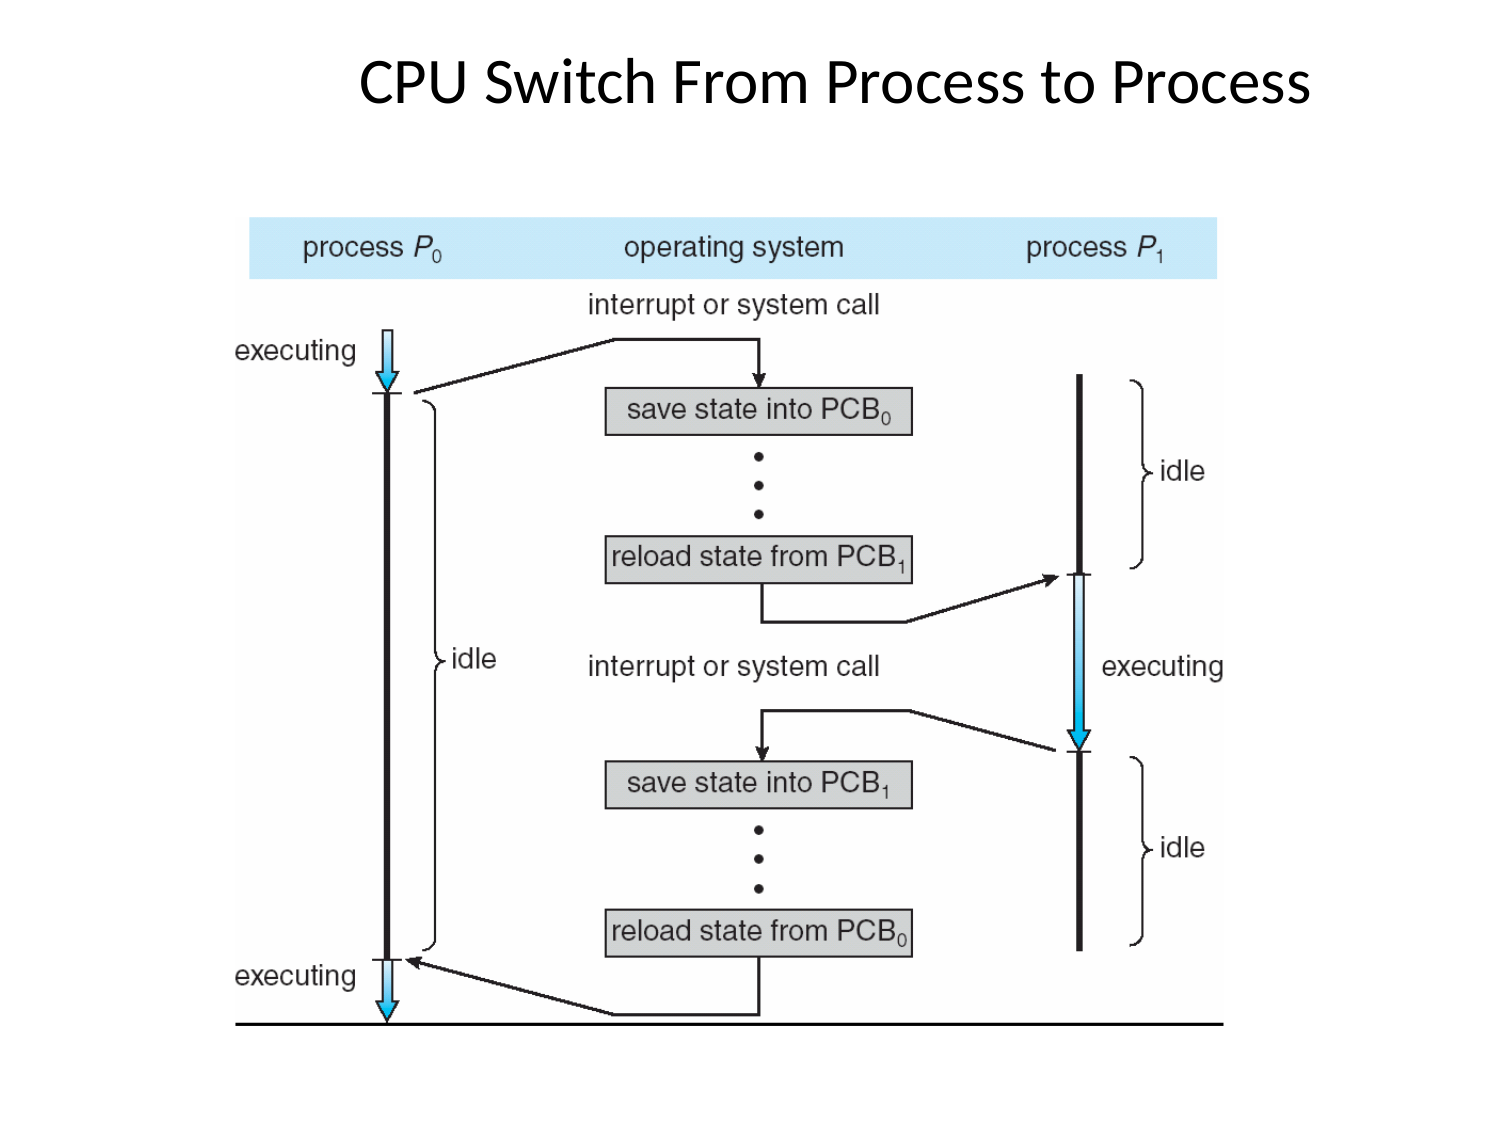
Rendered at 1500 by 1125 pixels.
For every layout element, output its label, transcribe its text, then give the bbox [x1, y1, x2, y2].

picture [132, 180, 1438, 1058]
title CPU Switch From Process to Process [161, 29, 1500, 125]
